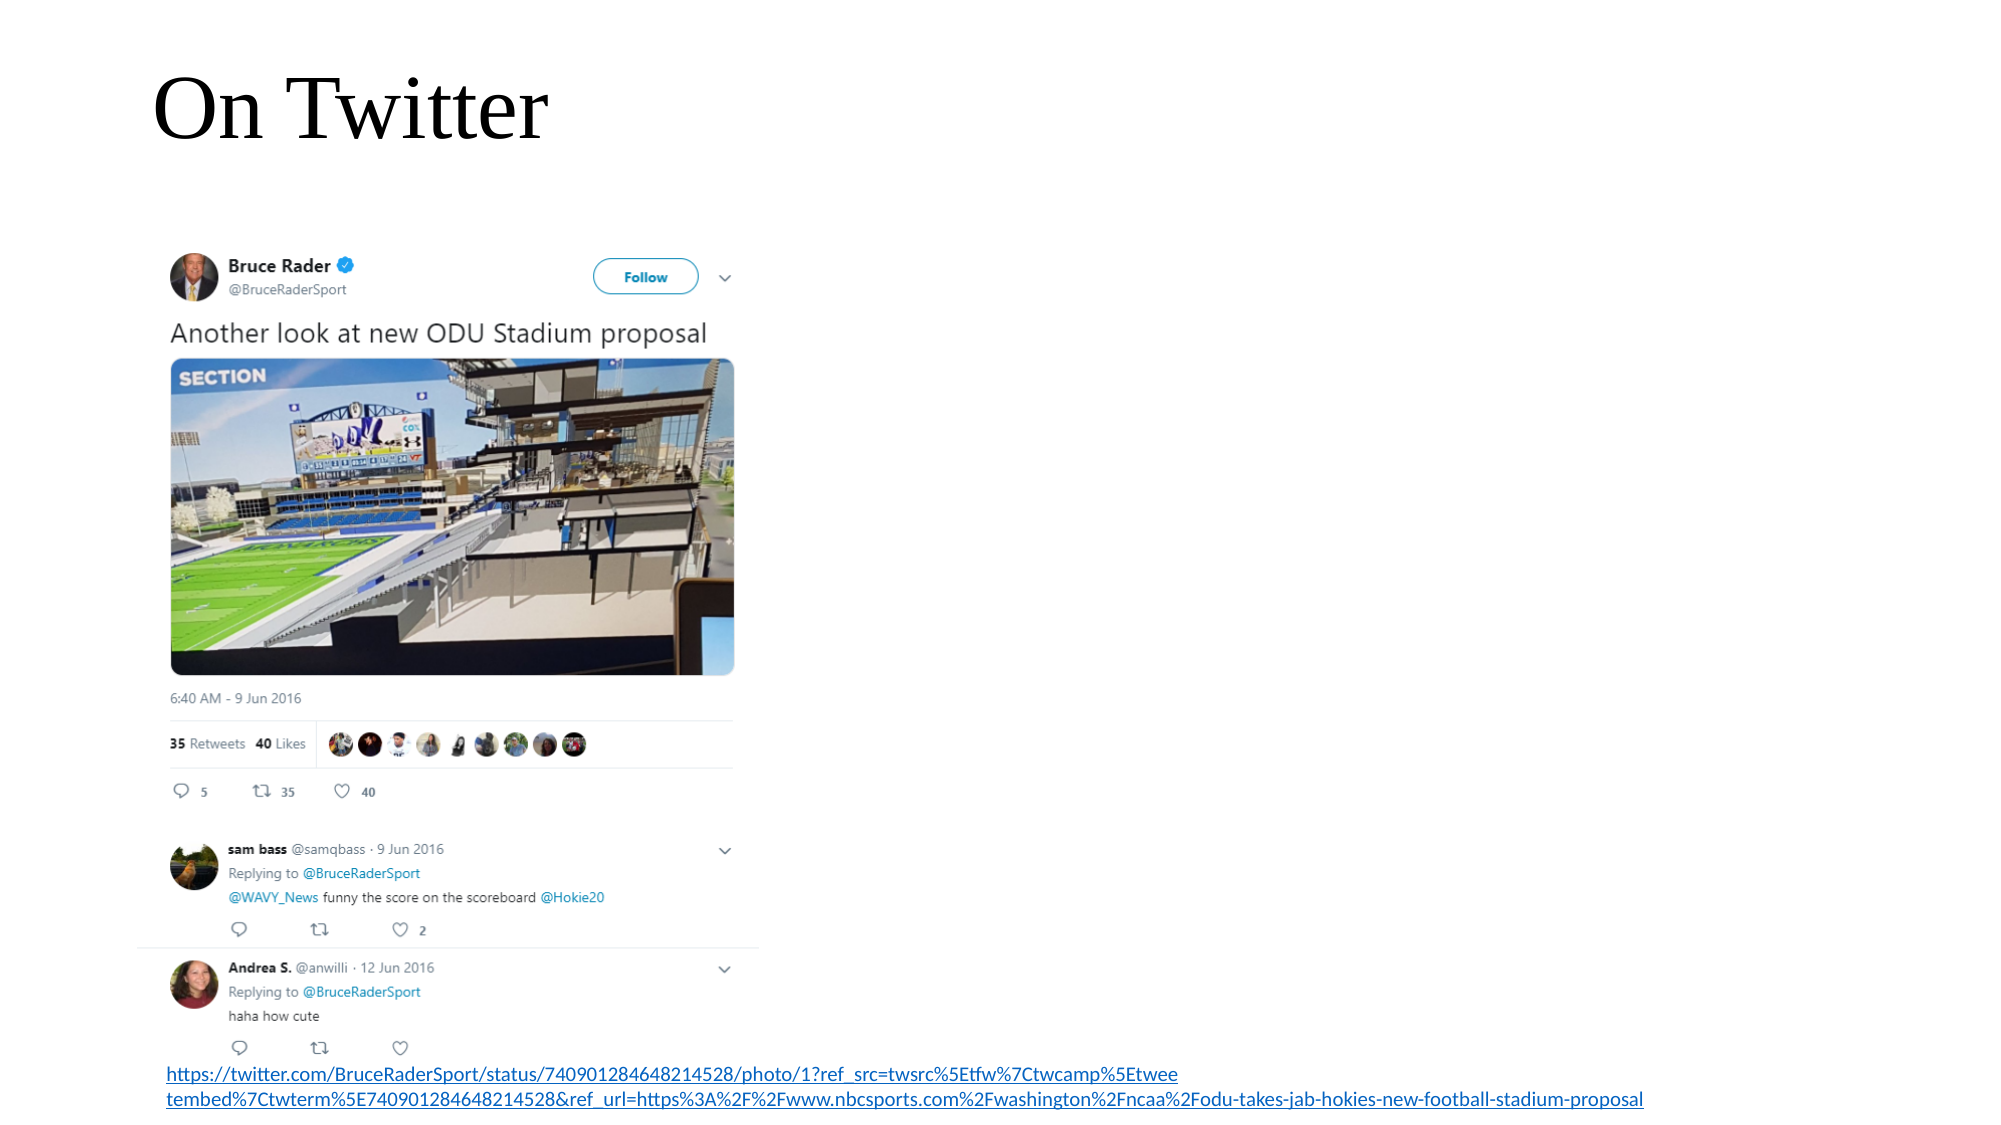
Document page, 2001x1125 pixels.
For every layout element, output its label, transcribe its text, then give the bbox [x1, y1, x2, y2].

text_box https://twitter.com/BruceRaderSport/status/740901284648214528/photo/1?ref_src=twsrc%5Etfw%7Ctwcamp%5Etwee tembed%7Ctwterm%5E740901284648214528&ref_url=https%3A%2F%2Fwww.nbcsports.com%2Fwashington%2Fncaa%2Fodu-takes-jab-hokies-new-football-stadium-proposal [151, 1053, 1660, 1119]
title On Twitter [137, 0, 1863, 218]
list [137, 230, 760, 1066]
